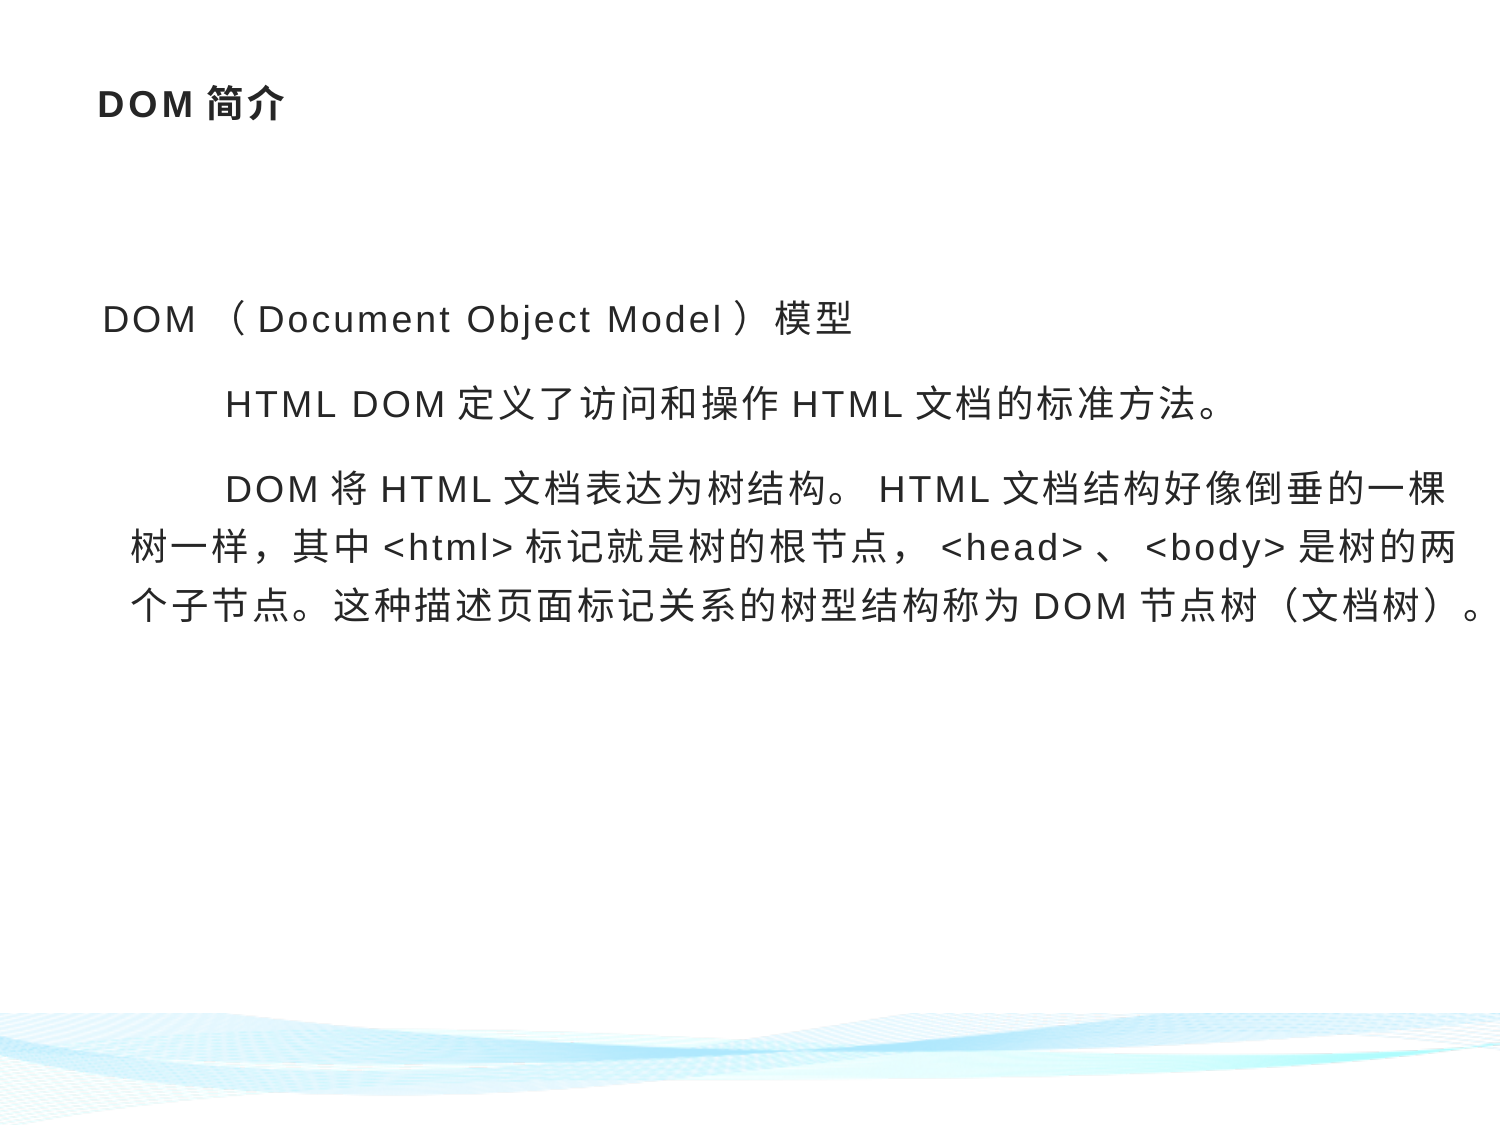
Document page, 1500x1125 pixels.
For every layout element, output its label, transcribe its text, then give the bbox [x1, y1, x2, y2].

picture [0, 1013, 1500, 1125]
list DOM（Document Object Model）模型 HTML DOM定义了访问和操作HTML文档的标准方法。 DOM将HTML文档表达为树结构。HTML文档结构好像倒垂的一棵树一样，其中<html>标记就是树的根节点，<head>、<body>是树的两个子节点。这种描述页面标记关系的树型结构称为DOM节点树（文档树）。 [87, 273, 1481, 896]
title DOM简介 [82, 72, 1418, 146]
